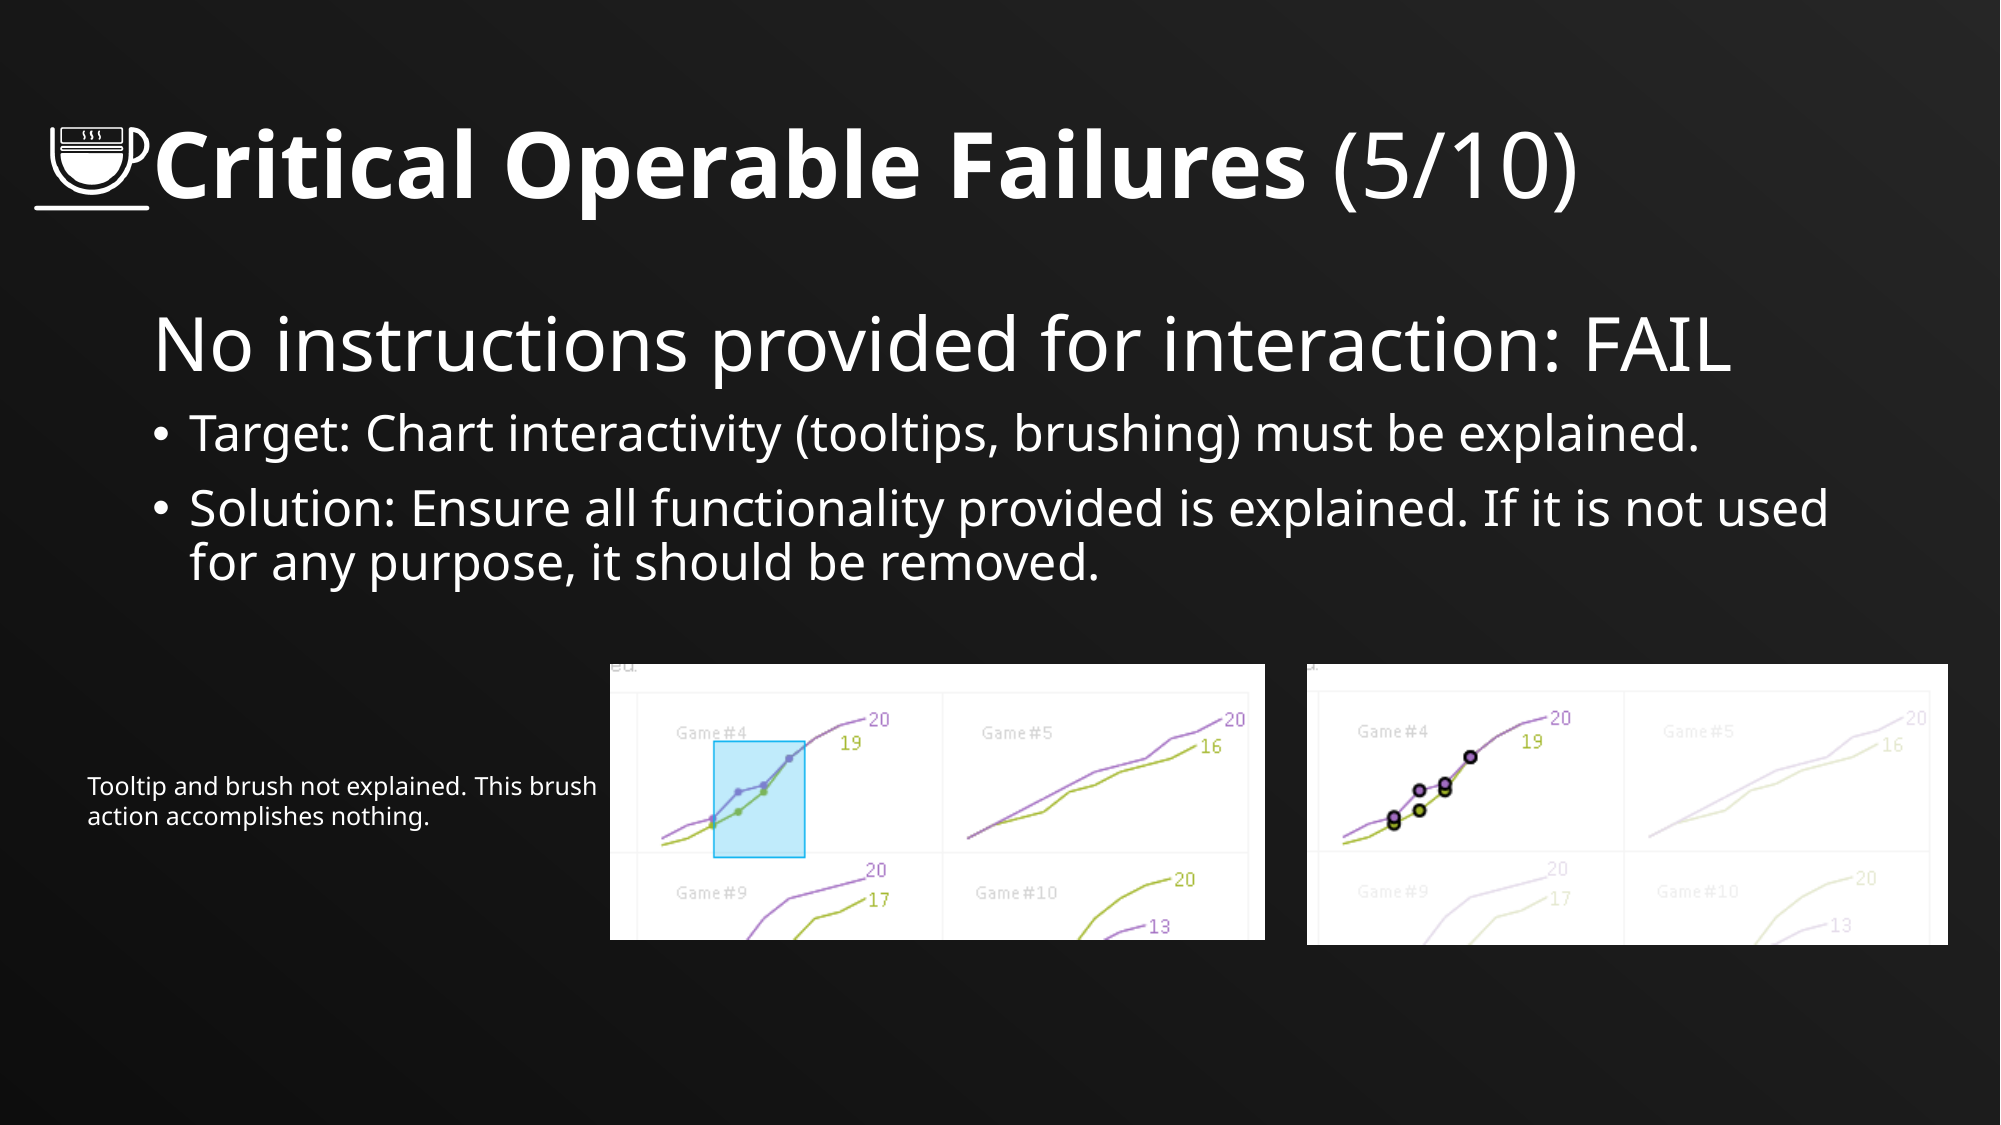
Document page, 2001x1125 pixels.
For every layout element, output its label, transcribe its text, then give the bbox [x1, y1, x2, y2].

picture [610, 664, 1265, 941]
picture [13, 90, 170, 247]
picture [1307, 664, 1948, 945]
text_box Tooltip and brush not explained. This brush action accomplishes nothing. [72, 762, 610, 838]
title Critical Operable Failures (5/10) [137, 59, 1863, 278]
list No instructions provided for interaction: FAIL Target: Chart interactivity (tooltips, brushing) must be explained. Solution: Ensure all functionality provided is explained. If it is not used for any purpose, it should be removed. [137, 299, 1863, 665]
